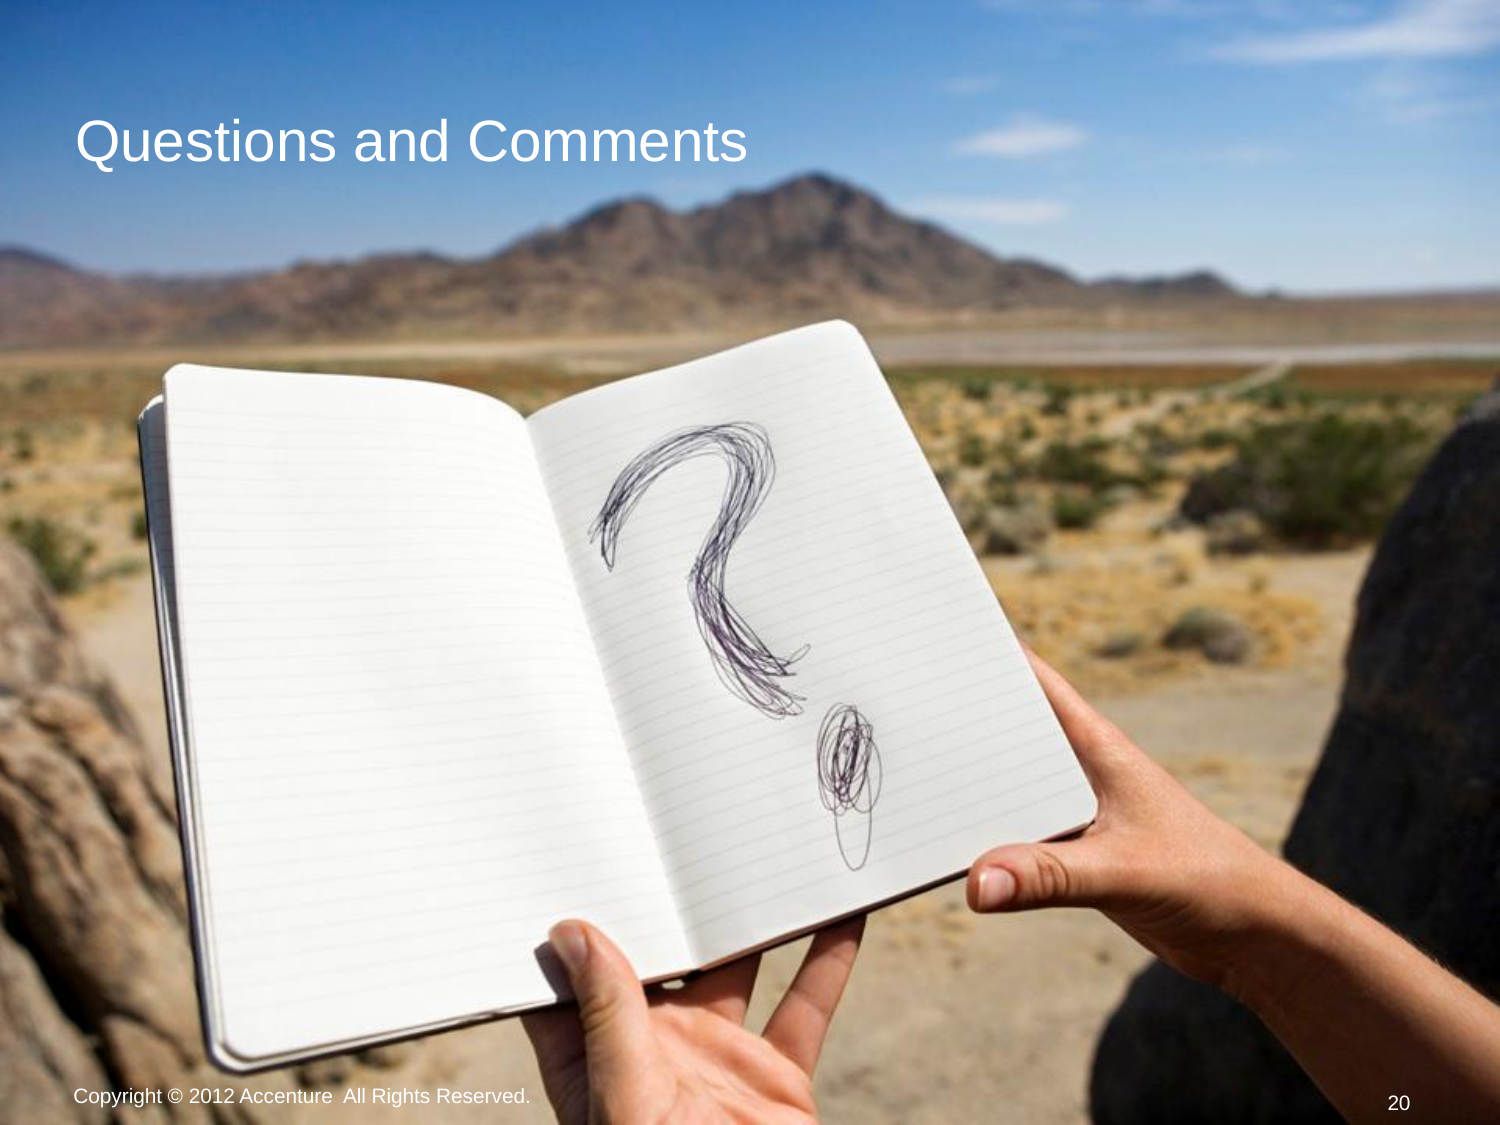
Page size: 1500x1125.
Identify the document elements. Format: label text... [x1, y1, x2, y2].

picture [0, 0, 1500, 1125]
title Questions and Comments [75, 20, 1425, 174]
text_box 20 [1387, 1072, 1492, 1115]
